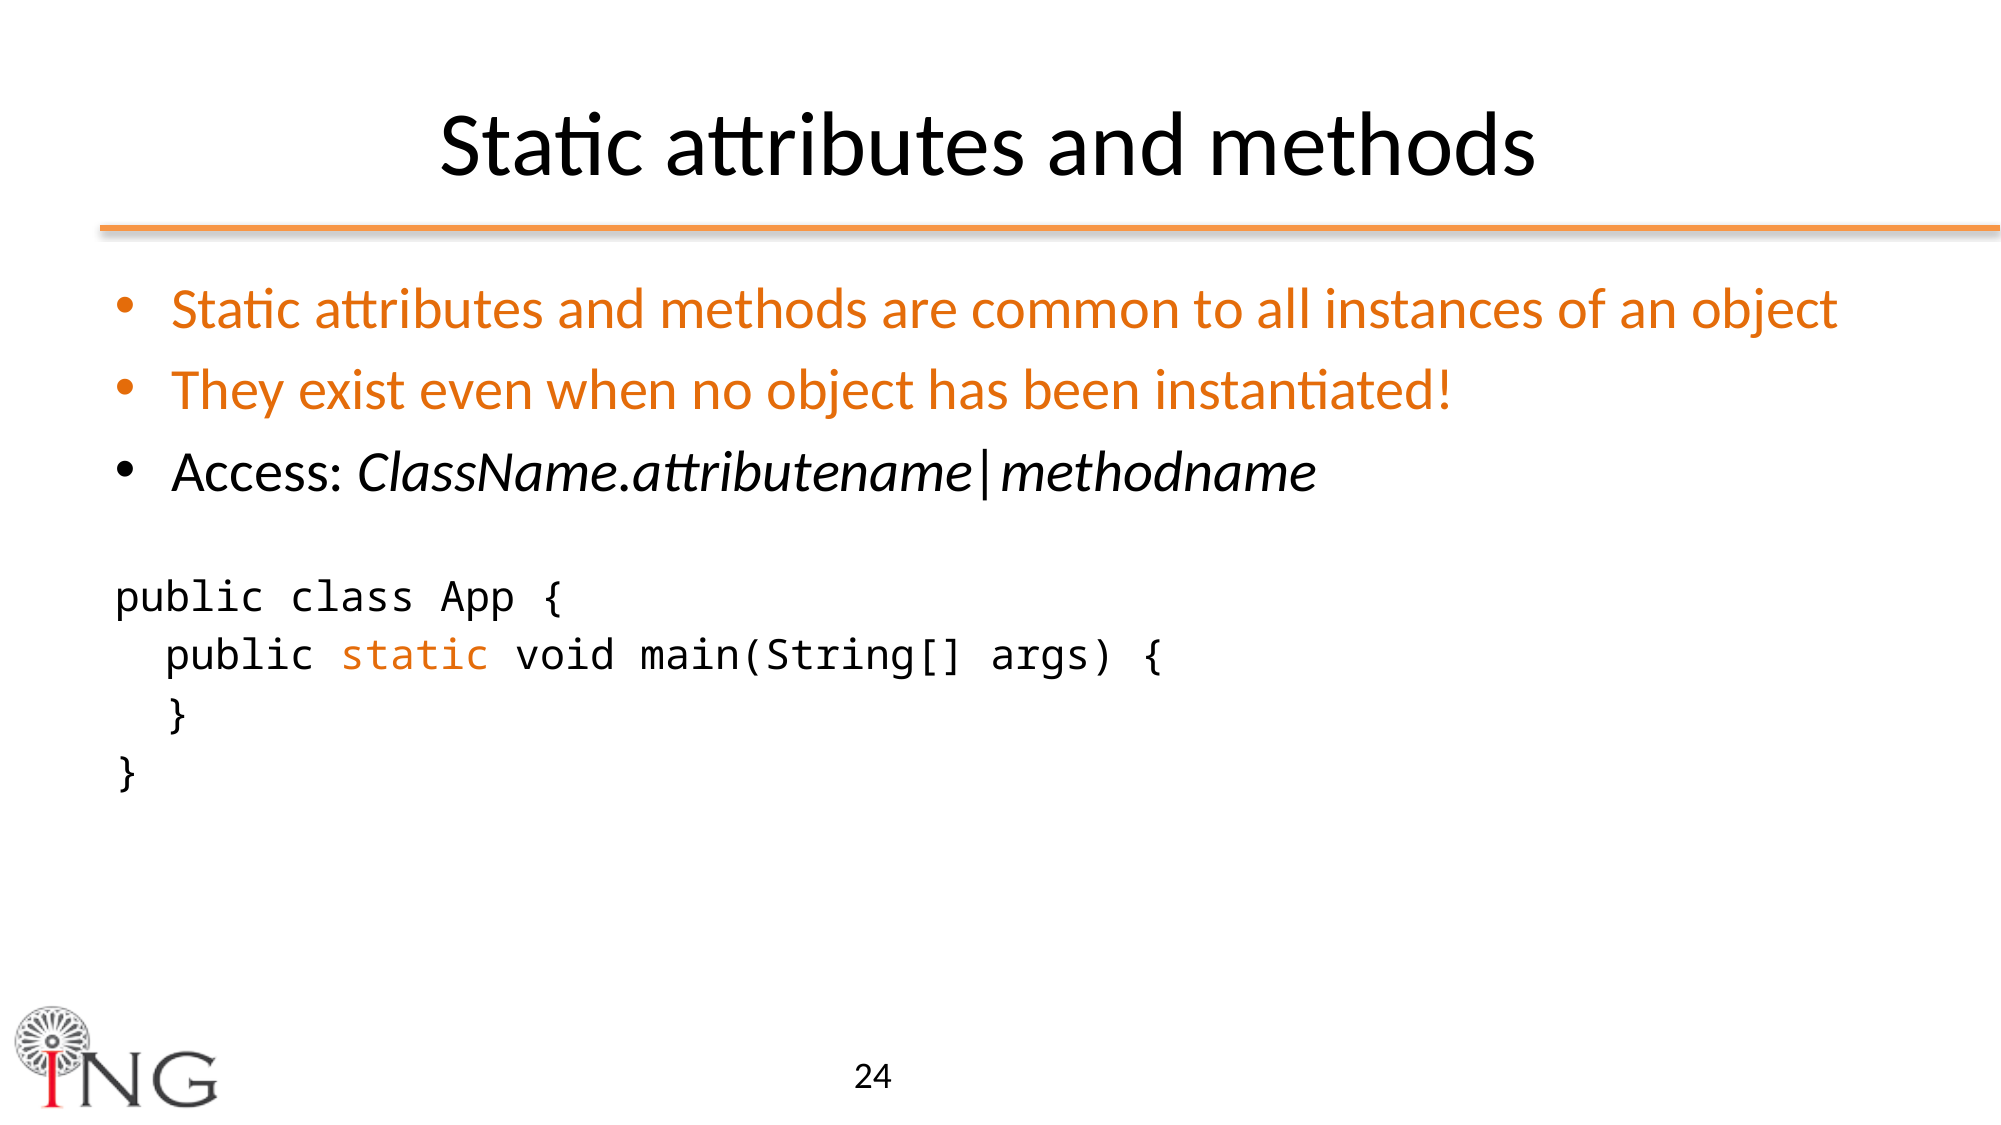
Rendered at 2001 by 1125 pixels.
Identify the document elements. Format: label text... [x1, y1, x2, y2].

list Static attributes and methods are common to all instances of an object They exist even when no object has been instantiated! Access: ClassName.attributename|methodname public class App { public static void main(String[] args) { } } [99, 262, 1900, 1005]
title Static attributes and methods [99, 45, 1900, 233]
picture [0, 987, 244, 1125]
slide_number 24 [839, 1043, 1900, 1104]
